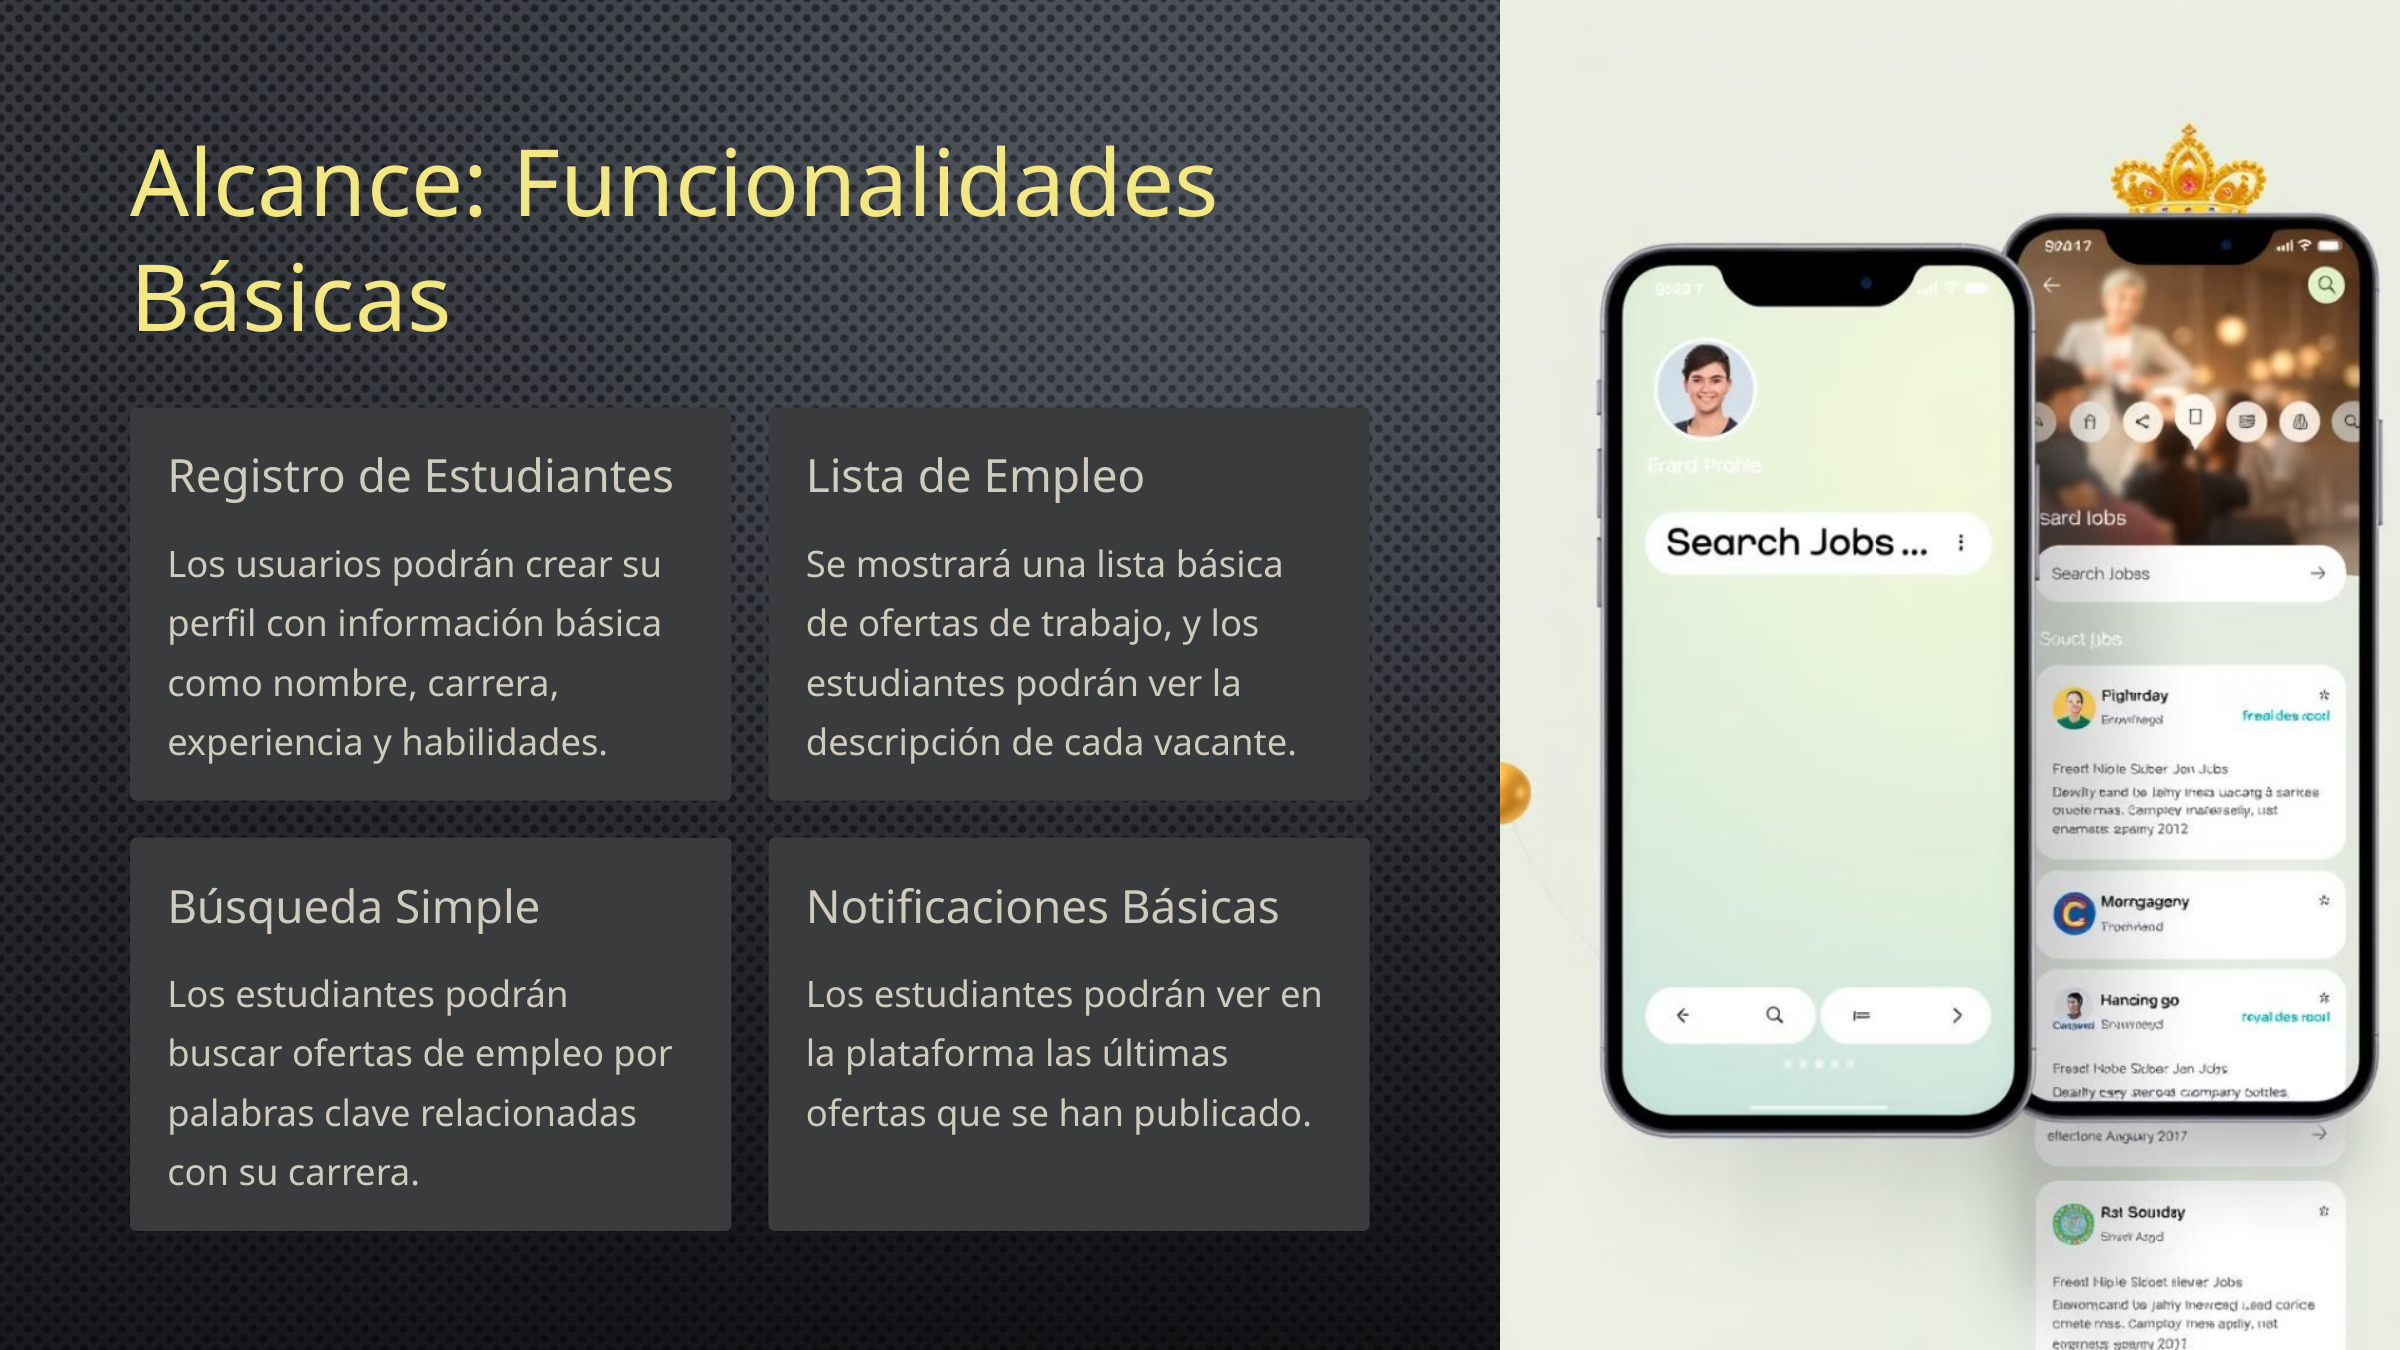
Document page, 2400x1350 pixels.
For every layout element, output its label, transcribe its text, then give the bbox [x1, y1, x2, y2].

text_box [768, 837, 1370, 1231]
text_box [130, 837, 732, 1231]
picture [1499, 0, 2400, 1350]
text_box Búsqueda Simple [167, 874, 633, 933]
text_box Registro de Estudiantes [167, 444, 694, 503]
text_box Lista de Empleo [805, 444, 1271, 503]
text_box [768, 407, 1370, 801]
text_box Los estudiantes podrán buscar ofertas de empleo por palabras clave relacionadas con su carrera. [167, 955, 695, 1194]
text_box Los usuarios podrán crear su perfil con información básica como nombre, carrera, experiencia y habilidades. [167, 525, 695, 764]
text_box Notificaciones Básicas [805, 874, 1307, 933]
text_box Alcance: Funcionalidades Básicas [130, 119, 1370, 352]
text_box [130, 407, 732, 801]
text_box Se mostrará una lista básica de ofertas de trabajo, y los estudiantes podrán ver la descripción de cada vacante. [805, 525, 1333, 764]
text_box Los estudiantes podrán ver en la plataforma las últimas ofertas que se han publicado. [805, 955, 1333, 1134]
